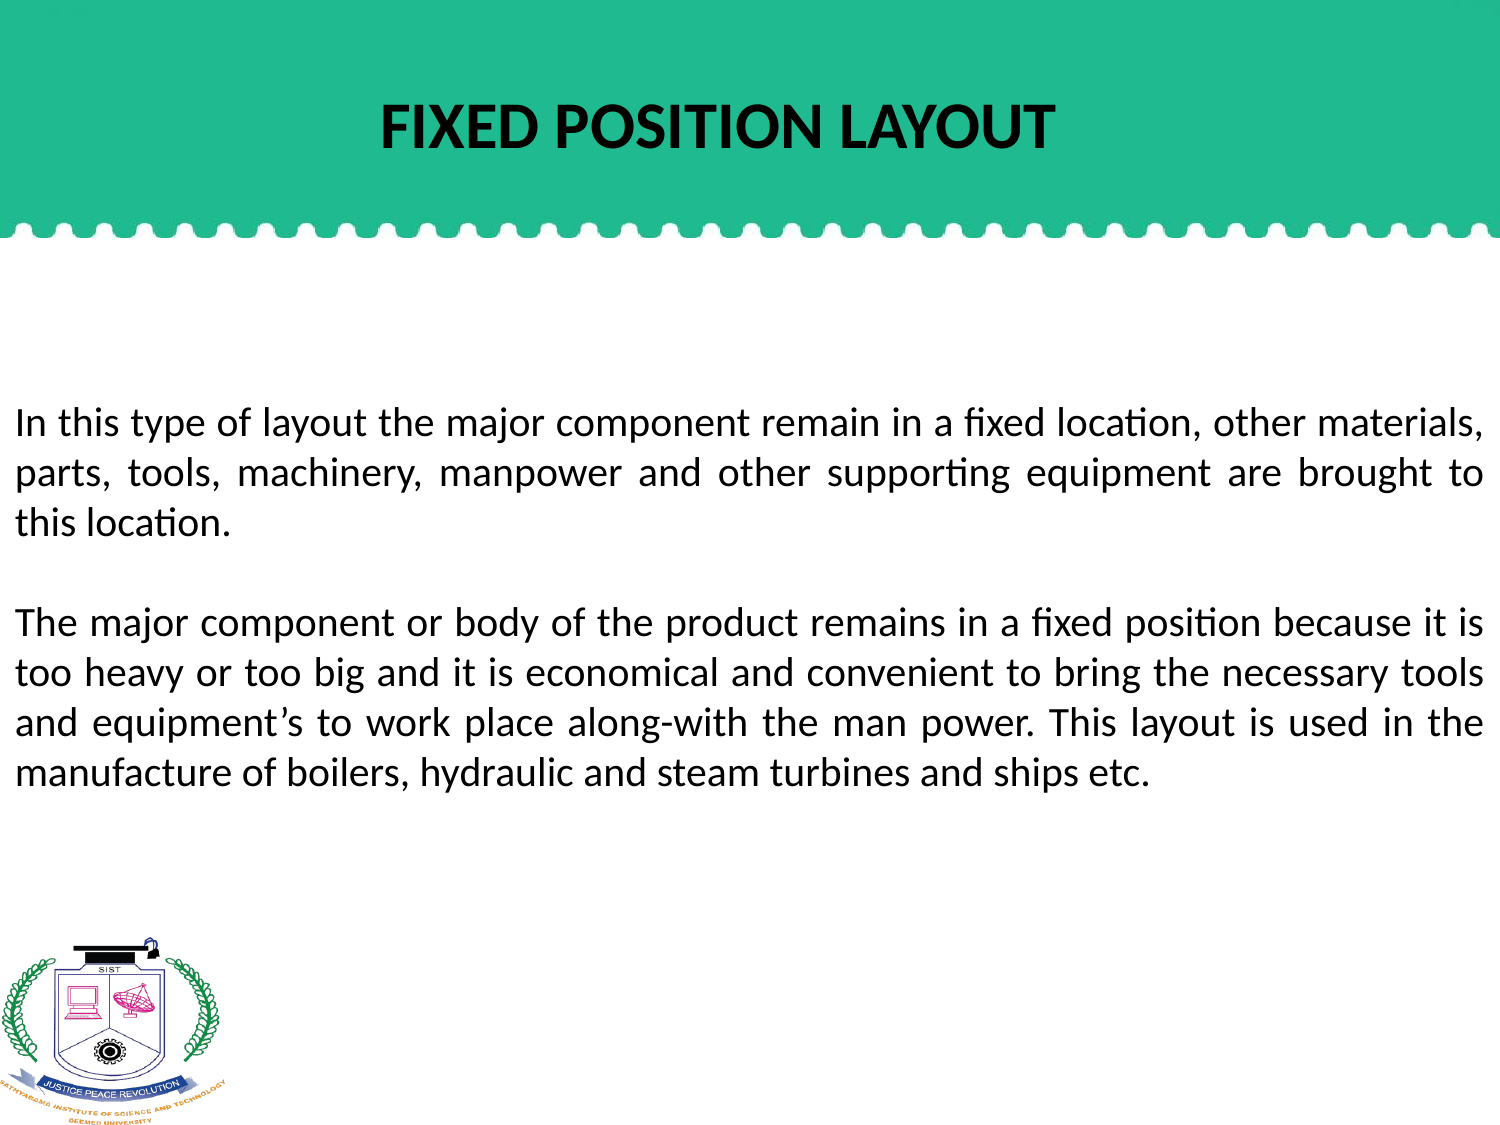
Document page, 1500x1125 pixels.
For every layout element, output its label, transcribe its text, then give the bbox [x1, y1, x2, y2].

picture [0, 0, 1500, 238]
picture [0, 937, 225, 1125]
text_box In this type of layout the major component remain in a fixed location, other materials, parts, tools, machinery, manpower and other supporting equipment are brought to this location. The major component or body of the product remains in a fixed position because it is too heavy or too big and it is economical and convenient to bring the necessary tools and equipment’s to work place along-with the man power. This layout is used in the manufacture of boilers, hydraulic and steam turbines and ships etc. [0, 387, 1500, 803]
